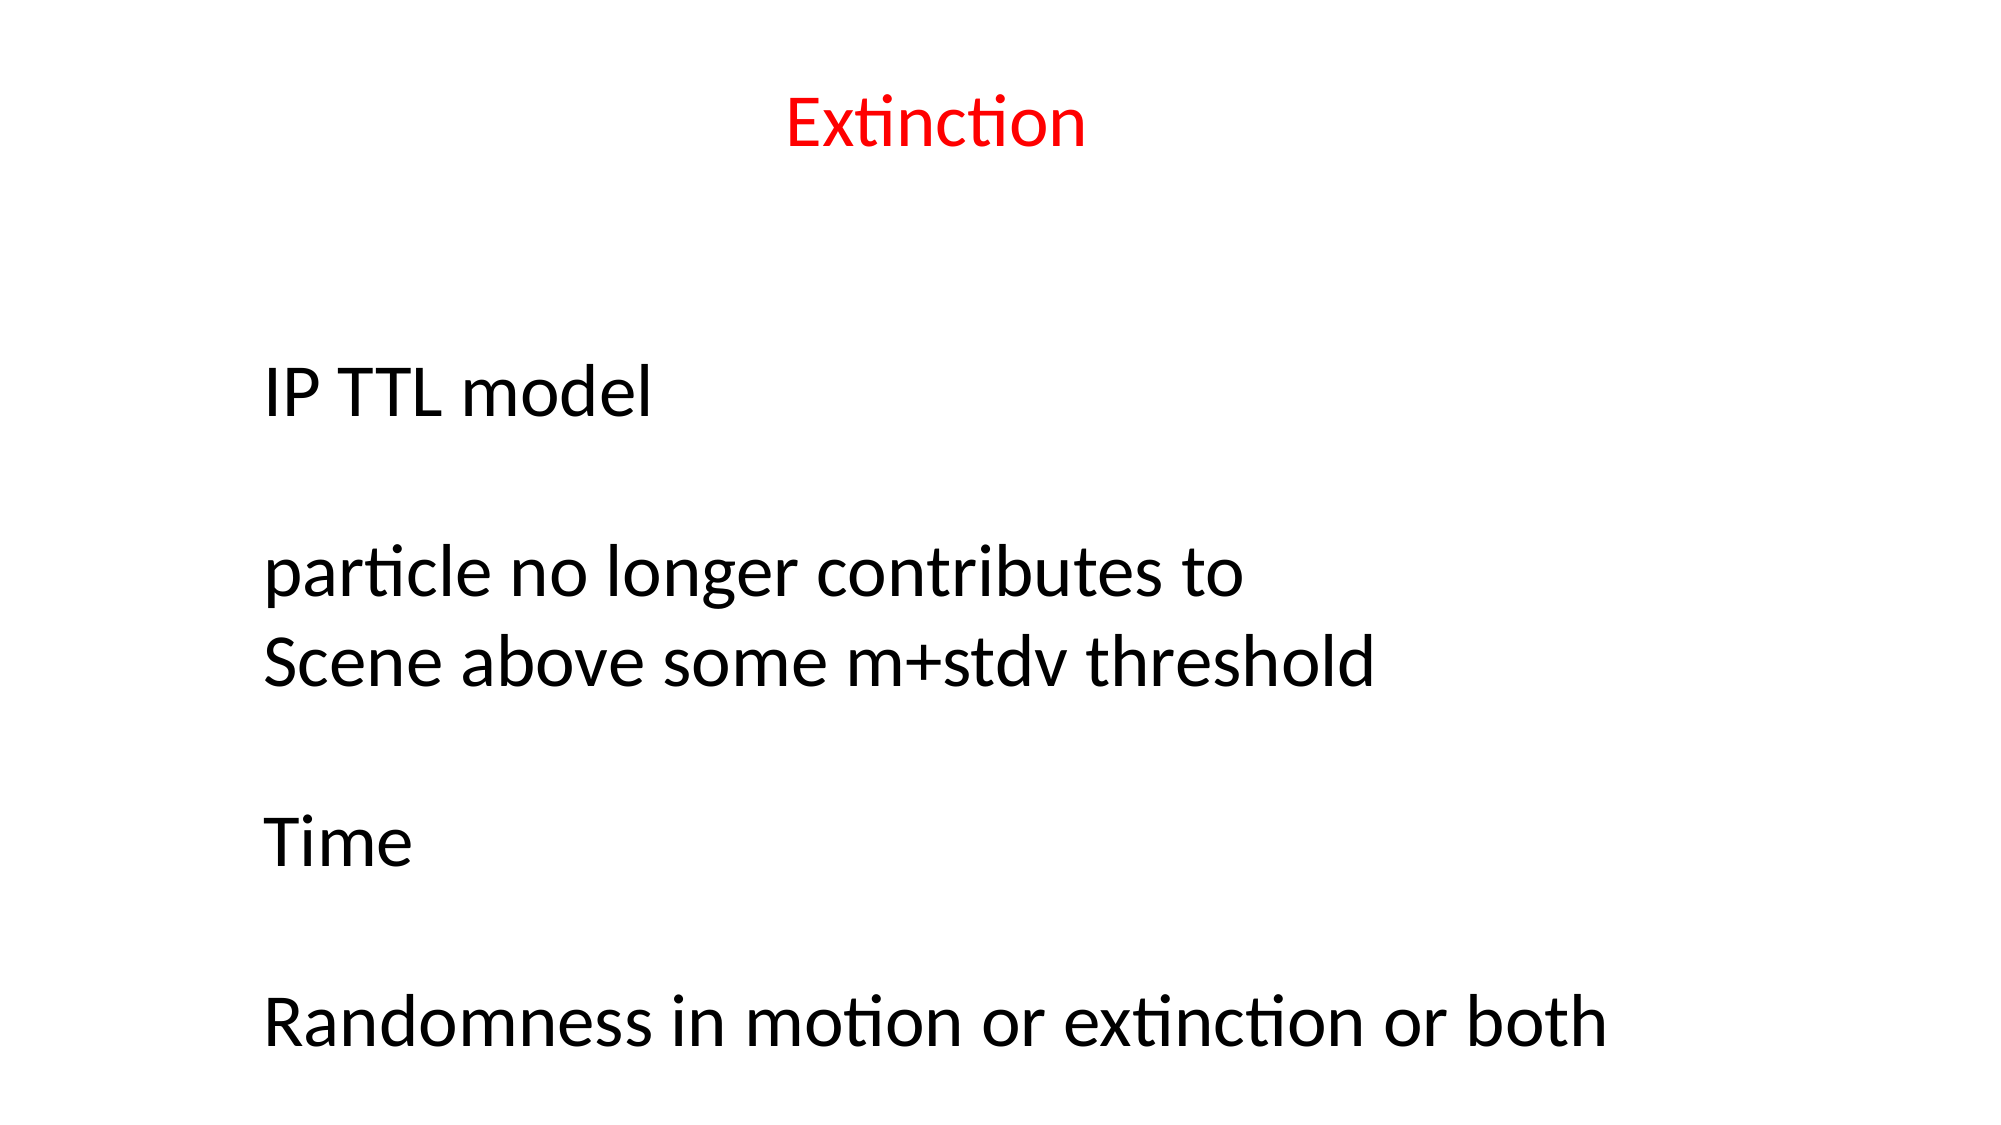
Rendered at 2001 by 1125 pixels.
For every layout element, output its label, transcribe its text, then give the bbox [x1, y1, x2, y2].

text_box Extinction IP TTL model particle no longer contributes to Scene above some m+stdv threshold Time Randomness in motion or extinction or both [248, 64, 1626, 1069]
